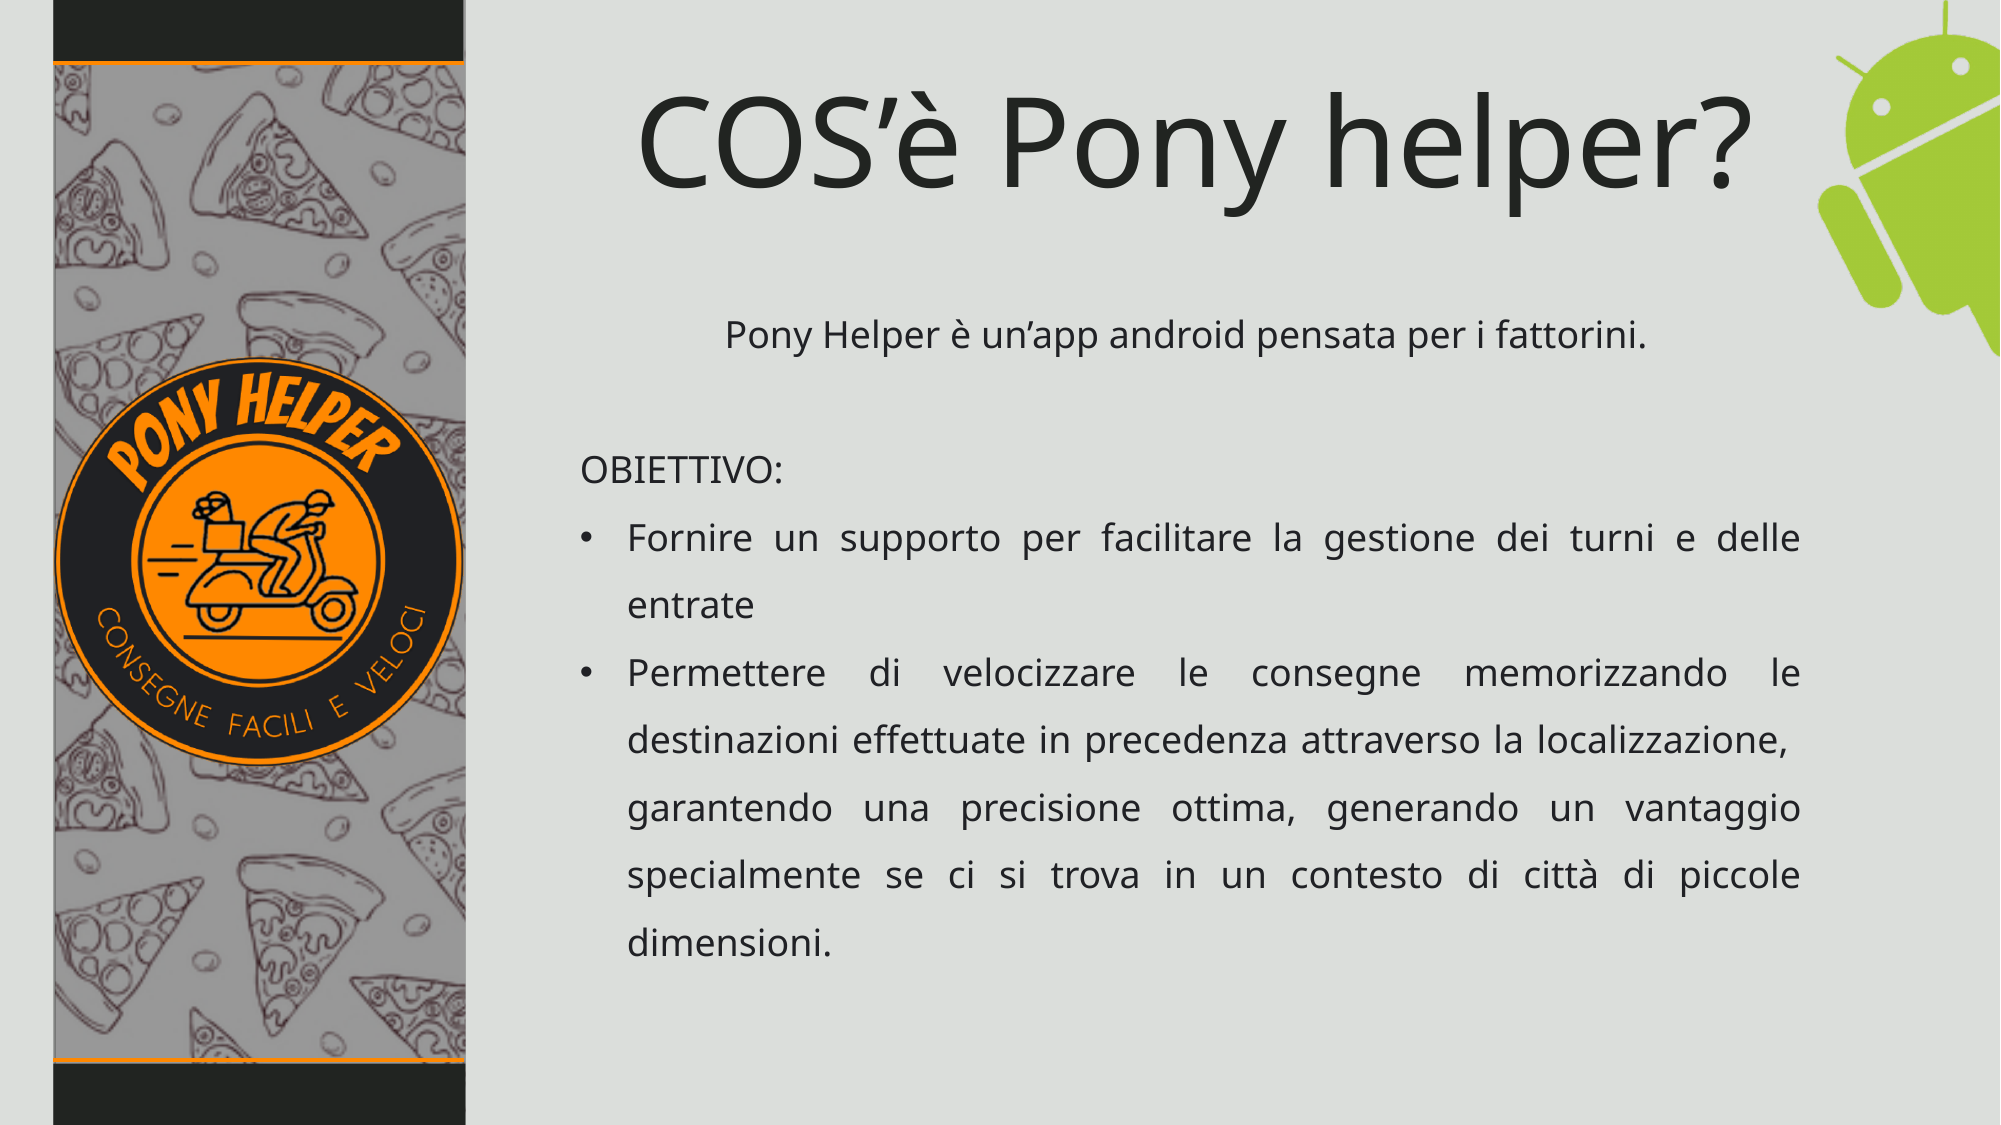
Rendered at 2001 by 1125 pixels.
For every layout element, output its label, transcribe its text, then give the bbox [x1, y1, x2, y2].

picture [1817, 0, 2000, 357]
picture [53, 0, 466, 1125]
title COS’è Pony helper? [489, 58, 1817, 223]
text_box Pony Helper è un’app android pensata per i fattorini. OBIETTIVO: Fornire un supporto per facilitare la gestione dei turni e delle entrate Permettere di velocizzare le consegne memorizzando le destinazioni effettuate in precedenza attraverso la localizzazione, garantendo una precisione ottima, generando un vantaggio specialmente se ci si trova in un contesto di città di piccole dimensioni. [565, 281, 1818, 1039]
